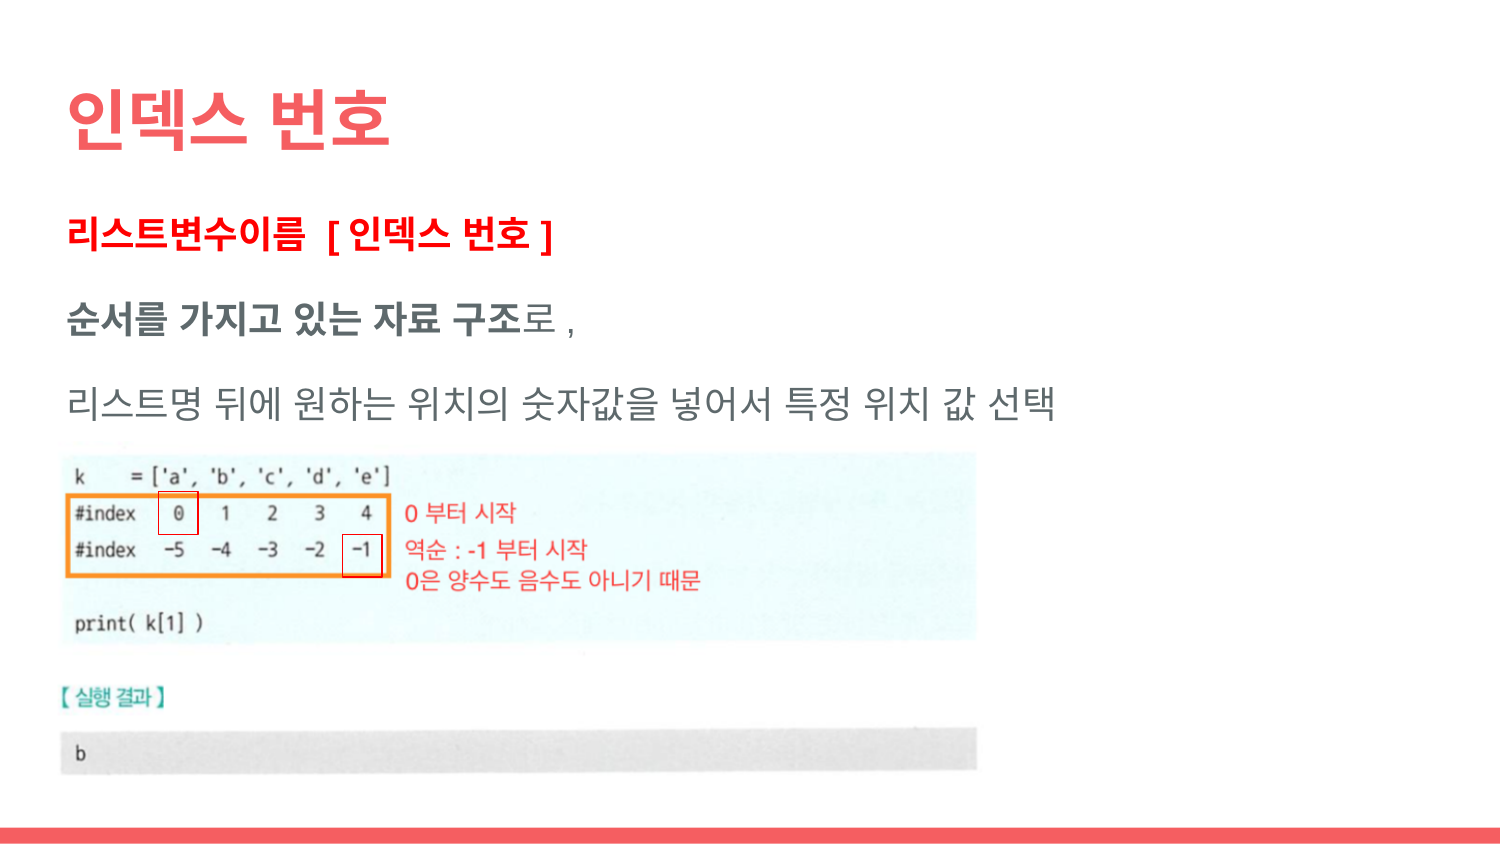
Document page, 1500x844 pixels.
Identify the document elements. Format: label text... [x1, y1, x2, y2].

title 인덱스 번호 [51, 64, 1449, 167]
picture [50, 441, 984, 780]
list 리스트변수이름 [인덱스 번호] 순서를 가지고 있는 자료 구조로, 리스트명 뒤에 원하는 위치의 숫자값을 넣어서 특정 위치 값 선택 [51, 189, 1467, 750]
